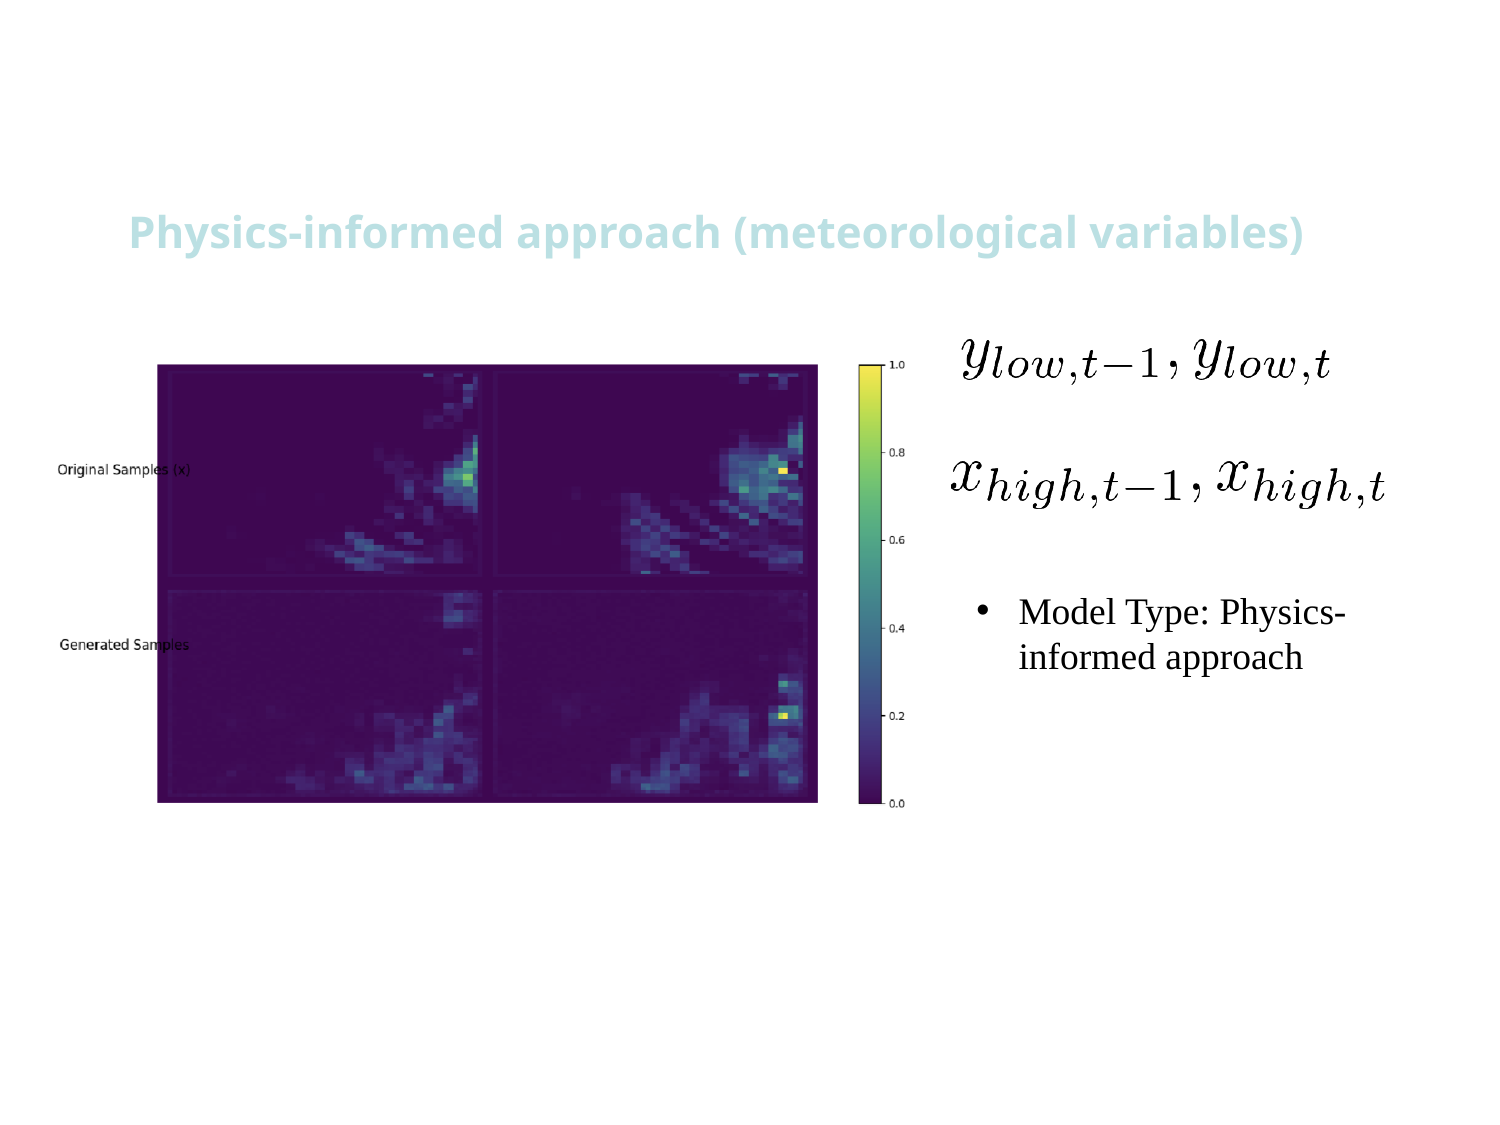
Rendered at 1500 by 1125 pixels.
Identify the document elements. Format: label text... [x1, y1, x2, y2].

picture [961, 339, 1330, 385]
text_box Physics-informed approach (meteorological variables) [101, 197, 1500, 266]
picture [24, 301, 1385, 850]
text_box Model Type: Physics-informed approach [961, 302, 1395, 724]
